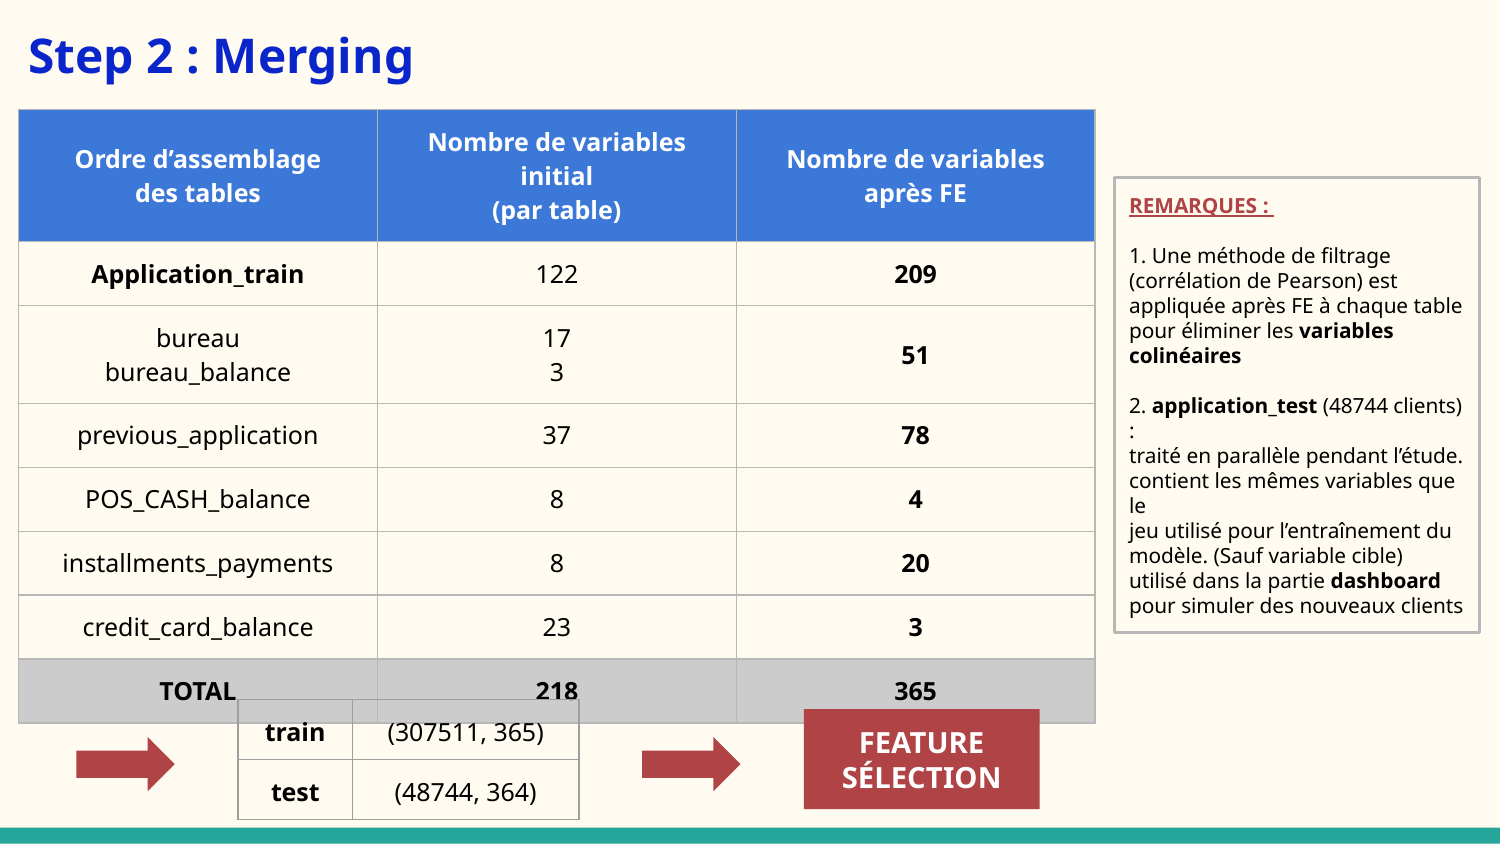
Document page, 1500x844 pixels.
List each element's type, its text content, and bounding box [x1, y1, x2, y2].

table_cell 20 [737, 532, 1094, 594]
table_cell 218 [378, 660, 736, 722]
table_header train [239, 700, 352, 759]
table_cell 8 [378, 532, 736, 594]
table_cell POS_CASH_balance [19, 468, 377, 531]
table_header Nombre de variables après FE [737, 110, 1094, 241]
table_cell installments_payments [19, 532, 377, 594]
table_cell 78 [737, 404, 1094, 467]
text_box REMARQUES : 1. Une méthode de filtrage (corrélation de Pearson) est appliquée après FE à chaque table pour éliminer les variables colinéaires 2. application_test (48744 clients) : traité en parallèle pendant l’étude. contient les mêmes variables que le jeu utilisé pour l’entraînement du modèle. (Sauf variable cible) utilisé dans la partie dashboard pour simuler des nouveaux clients [1114, 177, 1480, 633]
table_cell 8 [378, 468, 736, 531]
table_cell 4 [737, 468, 1094, 531]
text_box [642, 737, 741, 792]
table_cell 365 [737, 660, 1094, 722]
text_box Step 2 : Merging [13, 10, 1269, 105]
text_box FEATURE SÉLECTION [803, 709, 1040, 810]
table_cell 209 [737, 242, 1094, 305]
text_box [76, 737, 175, 792]
table_cell TOTAL [19, 660, 377, 722]
table_cell (48744, 364) [353, 760, 578, 819]
table_cell 17 3 [378, 306, 736, 403]
table_cell 3 [737, 596, 1094, 658]
table_cell 23 [378, 596, 736, 658]
table_header Nombre de variables initial (par table) [378, 110, 736, 241]
table_header (307511, 365) [353, 700, 578, 759]
table_cell 37 [378, 404, 736, 467]
table_cell Application_train [19, 242, 377, 305]
table_cell bureau bureau_balance [19, 306, 377, 403]
table_cell credit_card_balance [19, 596, 377, 658]
table_cell test [239, 760, 352, 819]
table_cell 51 [737, 306, 1094, 403]
table_cell previous_application [19, 404, 377, 467]
table_header Ordre d’assemblage des tables [19, 110, 377, 241]
table_cell 122 [378, 242, 736, 305]
